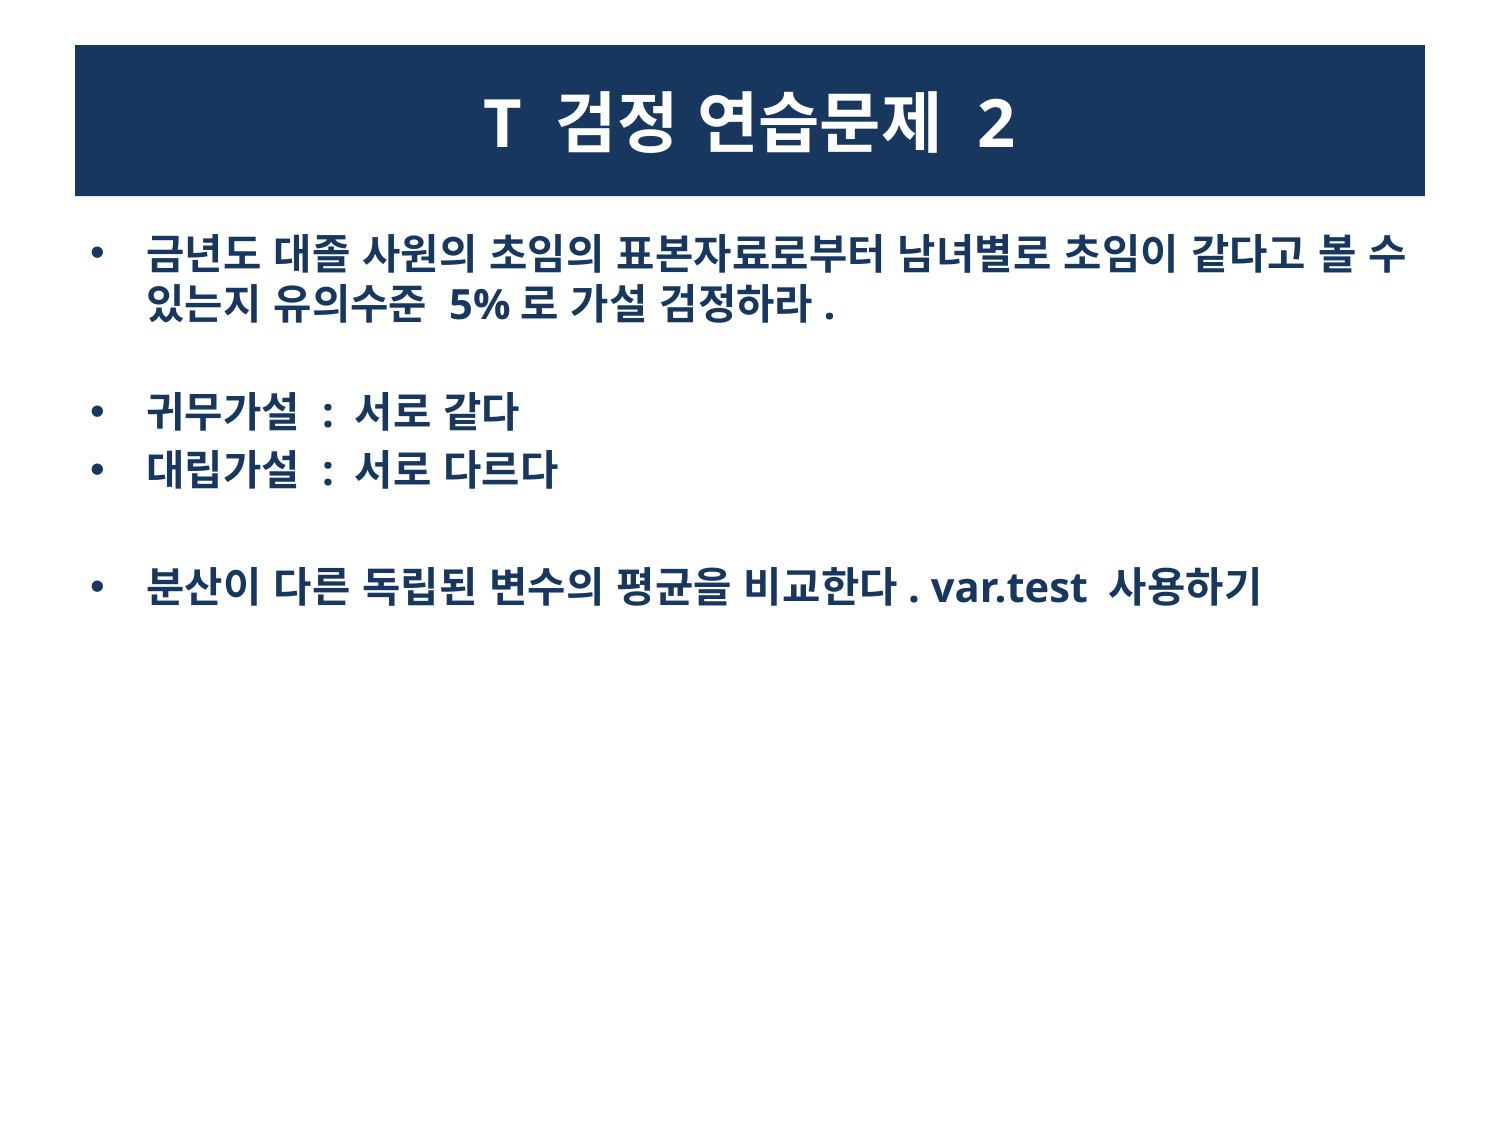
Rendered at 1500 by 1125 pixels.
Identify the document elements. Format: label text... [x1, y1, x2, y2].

list 금년도 대졸 사원의 초임의 표본자료로부터 남녀별로 초임이 같다고 볼 수 있는지 유의수준 5%로 가설 검정하라. 귀무가설 : 서로 같다 대립가설 : 서로 다르다 분산이 다른 독립된 변수의 평균을 비교한다. var.test 사용하기 [75, 219, 1425, 1005]
title T 검정 연습문제 2 [75, 45, 1425, 197]
